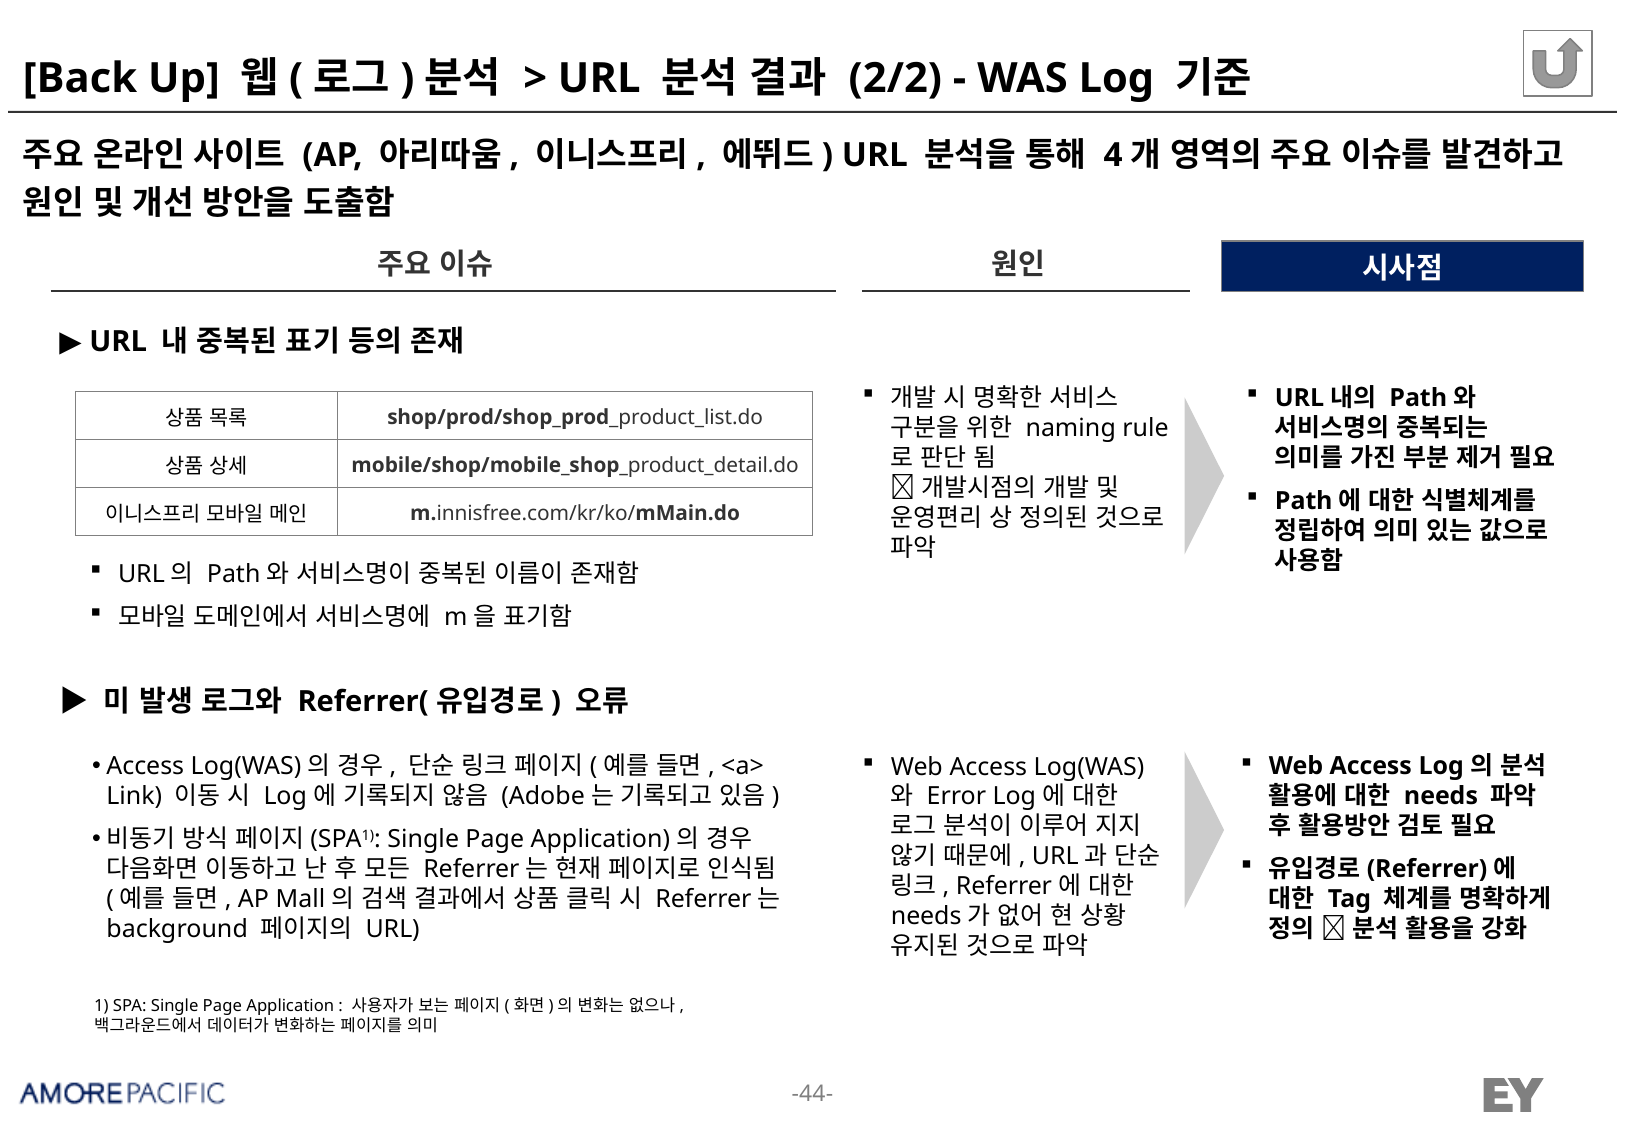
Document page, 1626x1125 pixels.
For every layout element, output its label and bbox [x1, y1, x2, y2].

title [8, 7, 1617, 109]
table_cell [76, 440, 337, 487]
text_box [1220, 239, 1585, 294]
table_cell [338, 488, 812, 535]
text_box [77, 742, 813, 950]
text_box [75, 550, 833, 638]
text_box [44, 674, 714, 725]
text_box [1226, 742, 1569, 950]
text_box [79, 987, 772, 1024]
table_cell [76, 488, 337, 535]
text_box [50, 237, 836, 291]
text_box [44, 314, 714, 365]
text_box [1521, 28, 1594, 98]
table_header [76, 392, 337, 439]
table_header [338, 392, 812, 439]
picture [13, 1075, 233, 1114]
text_box [861, 237, 1191, 291]
text_box [847, 374, 1225, 612]
table_cell [338, 440, 812, 487]
text_box [1231, 374, 1575, 582]
list [8, 117, 1618, 203]
text_box [847, 742, 1225, 968]
